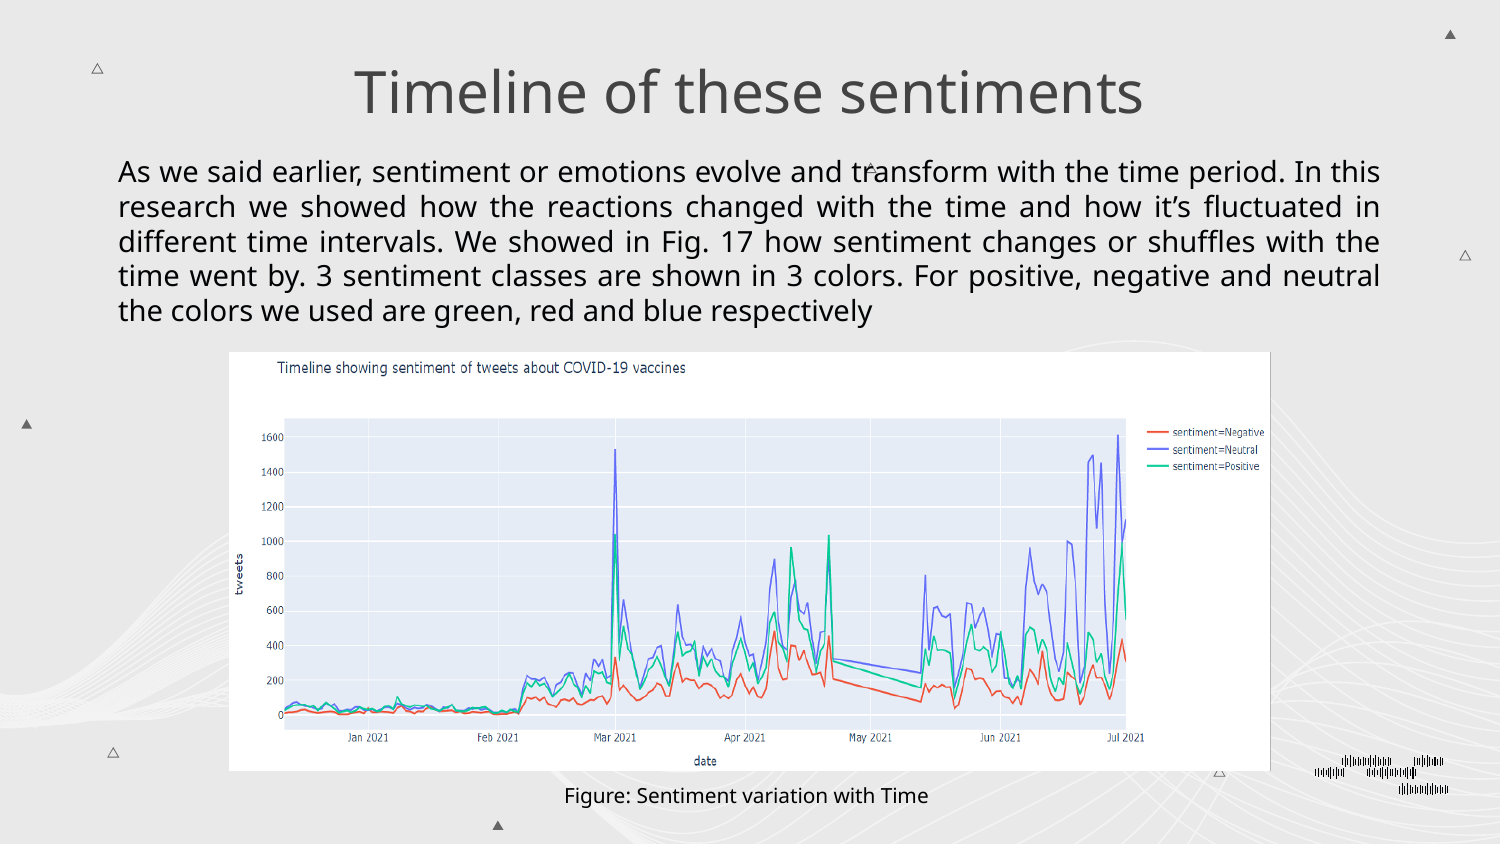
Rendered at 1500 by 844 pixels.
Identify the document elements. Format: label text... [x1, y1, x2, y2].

picture [229, 351, 1271, 771]
list As we said earlier, sentiment or emotions evolve and transform with the time period. In this research we showed how the reactions changed with the time and how it’s fluctuated in different time intervals. We showed in Fig. 17 how sentiment changes or shuffles with the time went by. 3 sentiment classes are shown in 3 colors. For positive, negative and neutral the colors we used are green, red and blue respectively [118, 165, 1382, 315]
text_box Figure: Sentiment variation with Time [463, 779, 1030, 821]
title Timeline of these sentiments [0, 43, 1500, 138]
